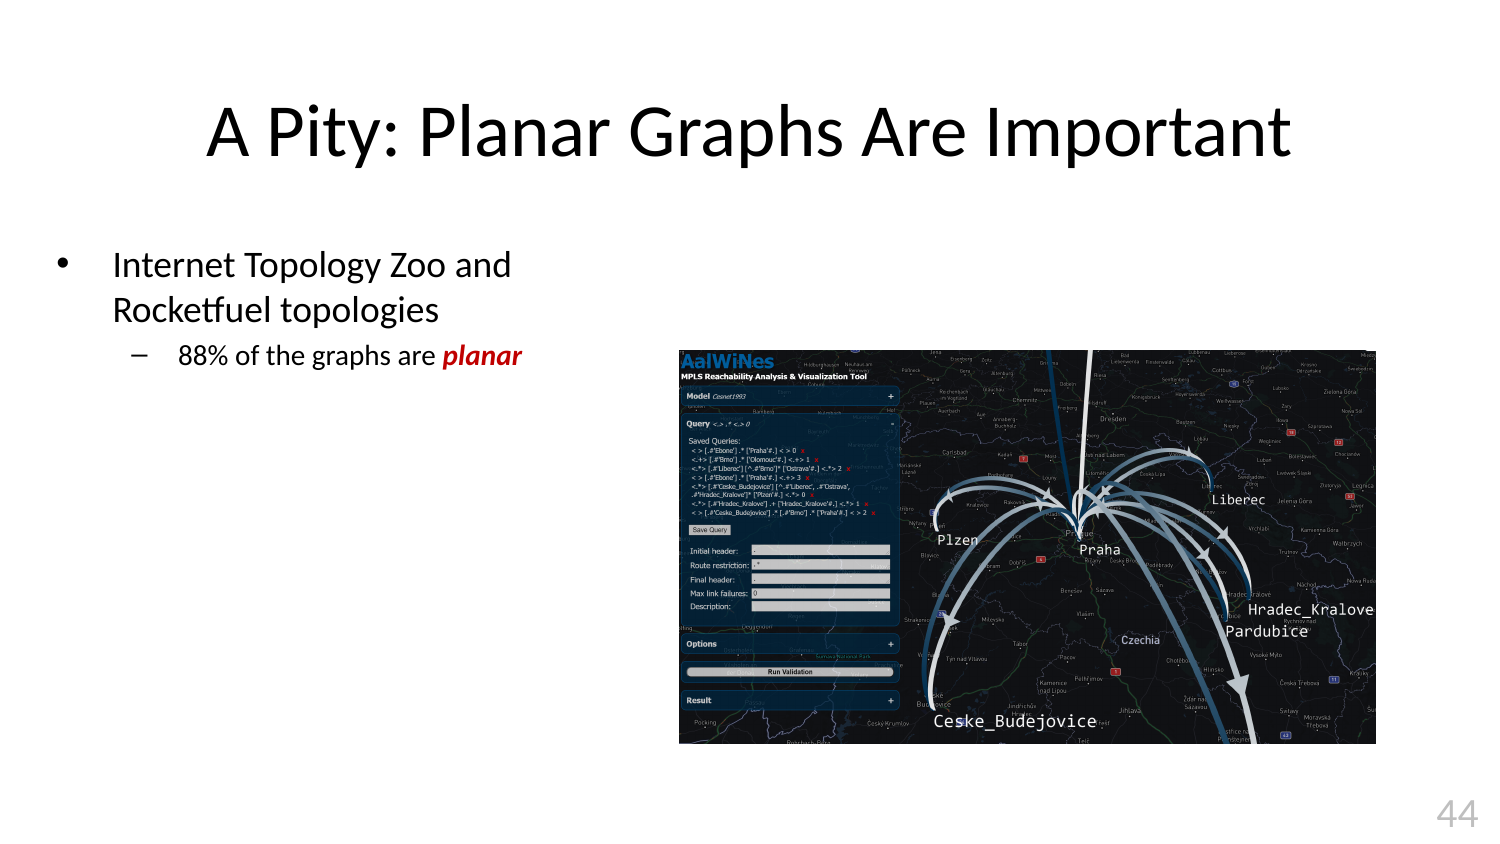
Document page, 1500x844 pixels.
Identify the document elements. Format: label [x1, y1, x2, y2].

list [41, 232, 609, 844]
text_box [1421, 778, 1494, 843]
picture [678, 350, 1377, 744]
title [0, 55, 1500, 197]
